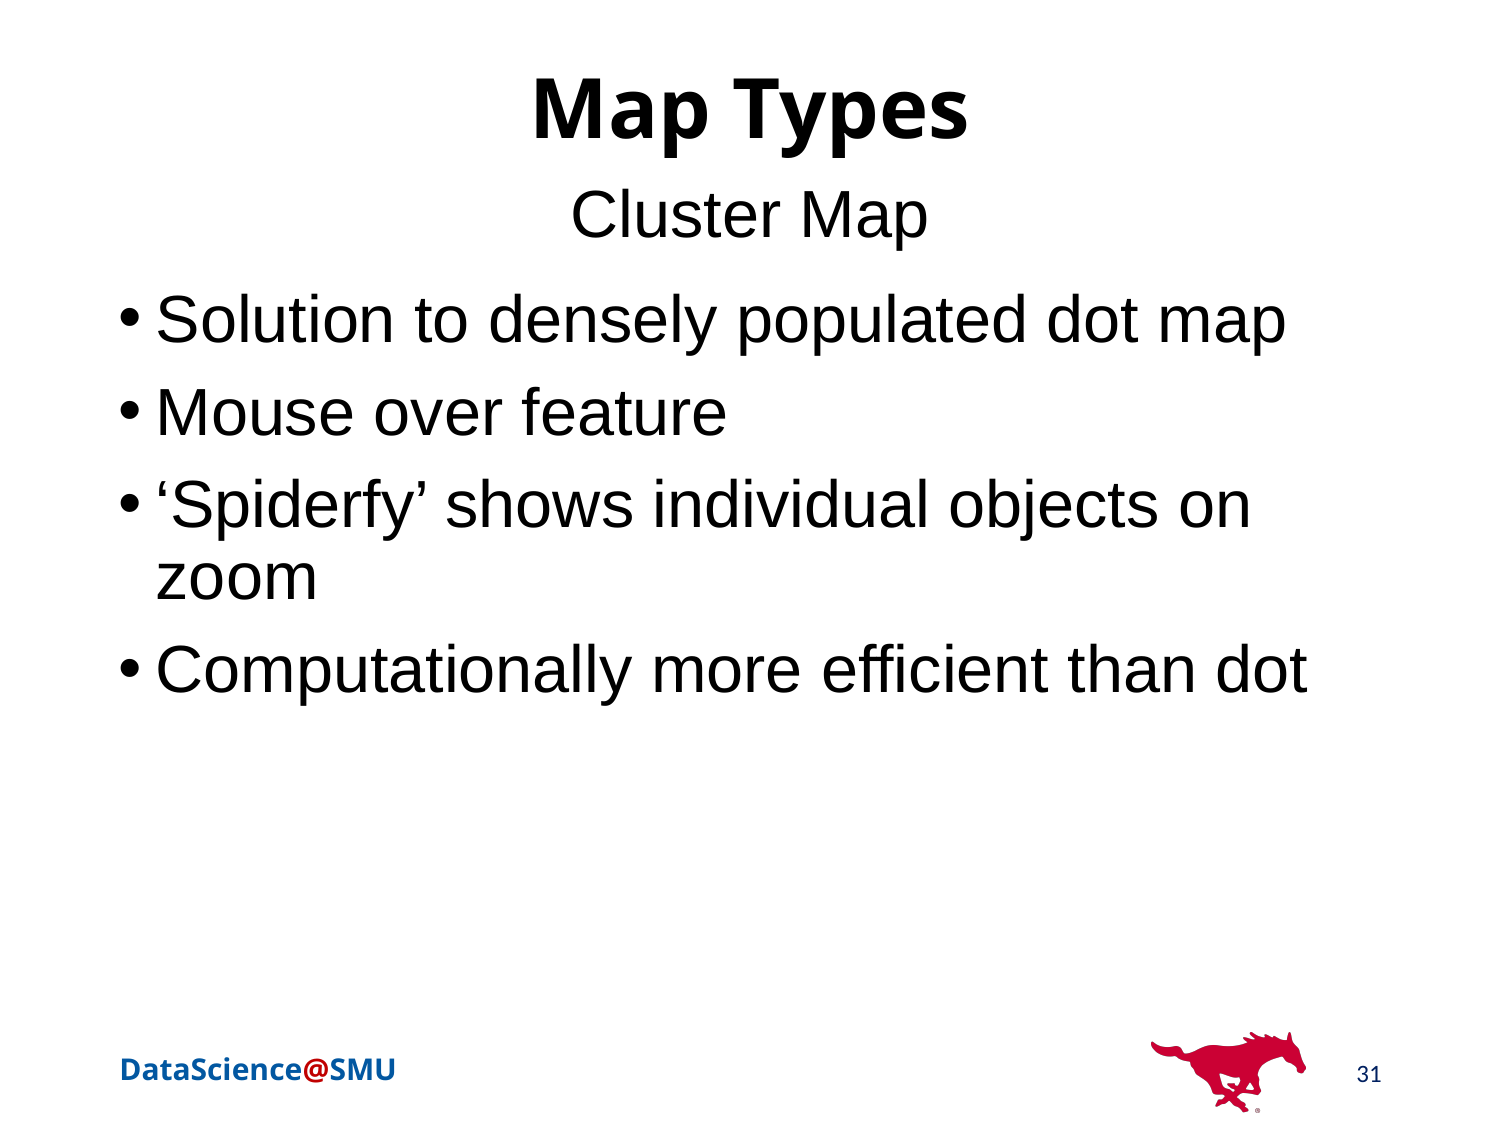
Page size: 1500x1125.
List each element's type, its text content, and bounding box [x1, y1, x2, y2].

slide_number 31 [1059, 1042, 1397, 1103]
list Solution to densely populated dot map Mouse over feature ‘Spiderfy’ shows individual objects on zoom Computationally more efficient than dot [103, 277, 1397, 991]
title Map Types [103, 3, 1397, 171]
text_box Cluster Map [103, 171, 1397, 269]
picture [1151, 1032, 1306, 1042]
picture [1151, 1103, 1306, 1113]
